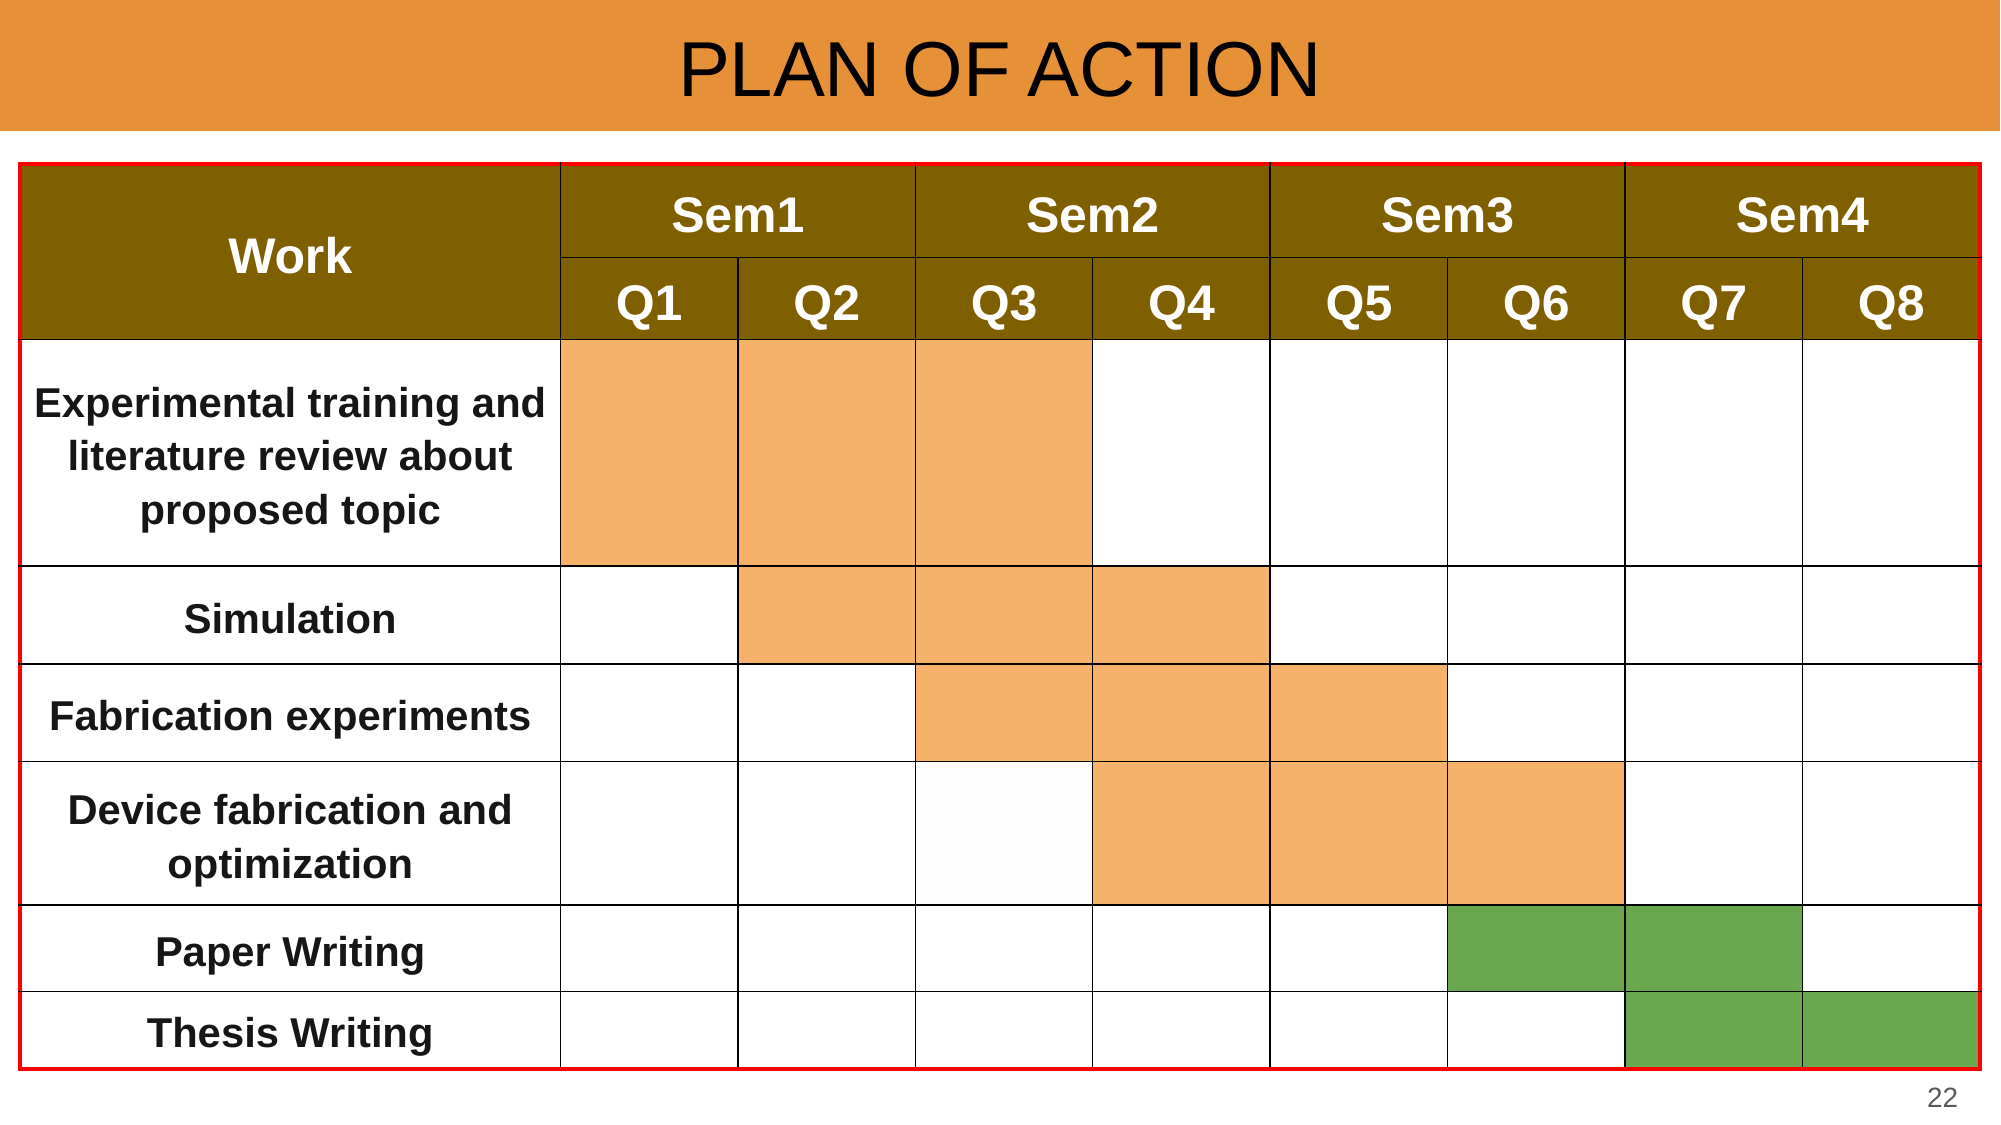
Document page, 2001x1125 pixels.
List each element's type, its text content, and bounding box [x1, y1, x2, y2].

table_cell [1271, 665, 1447, 761]
table_cell Q5 [1271, 258, 1447, 339]
table_cell Q8 [1803, 258, 1978, 339]
table_cell [1093, 762, 1269, 904]
table_cell [561, 567, 737, 663]
table_cell [1271, 567, 1447, 663]
table_cell [1448, 567, 1624, 663]
table_cell [916, 567, 1092, 663]
table_cell [1093, 340, 1269, 565]
table_header Sem2 [916, 166, 1269, 257]
table_cell Device fabrication and optimization [22, 762, 560, 904]
table_cell [1803, 762, 1978, 904]
table_cell Q4 [1093, 258, 1269, 339]
table_cell Experimental training and literature review about proposed topic [22, 340, 560, 565]
table_cell [1626, 340, 1802, 565]
table_cell [916, 665, 1092, 761]
table_cell Q7 [1626, 258, 1802, 339]
table_cell Fabrication experiments [22, 665, 560, 761]
table_cell [1093, 665, 1269, 761]
table_cell [561, 906, 737, 991]
table_cell [561, 340, 737, 565]
table_cell [916, 992, 1092, 1067]
table_cell [1626, 762, 1802, 904]
table_cell [739, 762, 915, 904]
table_cell [1448, 340, 1624, 565]
table_cell Q3 [916, 258, 1092, 339]
table_cell [1803, 567, 1978, 663]
table_cell Paper Writing [22, 906, 560, 991]
table_cell [739, 340, 915, 565]
table_cell [916, 906, 1092, 991]
table_cell [1093, 567, 1269, 663]
table_cell Q1 [561, 258, 737, 339]
table_cell [1448, 992, 1624, 1067]
table_cell Thesis Writing [22, 992, 560, 1067]
table_cell [1803, 340, 1978, 565]
table_cell [1803, 992, 1978, 1067]
table_cell [561, 992, 737, 1067]
table_cell Q6 [1448, 258, 1624, 339]
table_cell [1626, 906, 1802, 991]
table_cell [1626, 665, 1802, 761]
table_cell [561, 762, 737, 904]
table_cell [1626, 992, 1802, 1067]
table_cell [1093, 906, 1269, 991]
table_cell [916, 340, 1092, 565]
table_cell [739, 992, 915, 1067]
table_cell [739, 665, 915, 761]
table_header Work [22, 166, 560, 339]
table_cell [1271, 762, 1447, 904]
table_cell Simulation [22, 567, 560, 663]
table_cell [1271, 340, 1447, 565]
table_header Sem1 [561, 166, 915, 257]
table_cell [916, 762, 1092, 904]
table_cell [739, 906, 915, 991]
text_box PLAN OF ACTION [0, 0, 2000, 131]
table_cell [1271, 992, 1447, 1067]
slide_number 22 [1853, 1053, 1974, 1125]
table_cell [1271, 906, 1447, 991]
table_cell [1093, 992, 1269, 1067]
table_cell [1448, 665, 1624, 761]
table_cell [1803, 665, 1978, 761]
table_header Sem4 [1626, 166, 1978, 257]
table_cell [739, 567, 915, 663]
table_cell [1448, 762, 1624, 904]
table_cell [1803, 906, 1978, 991]
table_header Sem3 [1271, 166, 1624, 257]
table_cell [561, 665, 737, 761]
table_cell Q2 [739, 258, 915, 339]
table_cell [1448, 906, 1624, 991]
table_cell [1626, 567, 1802, 663]
